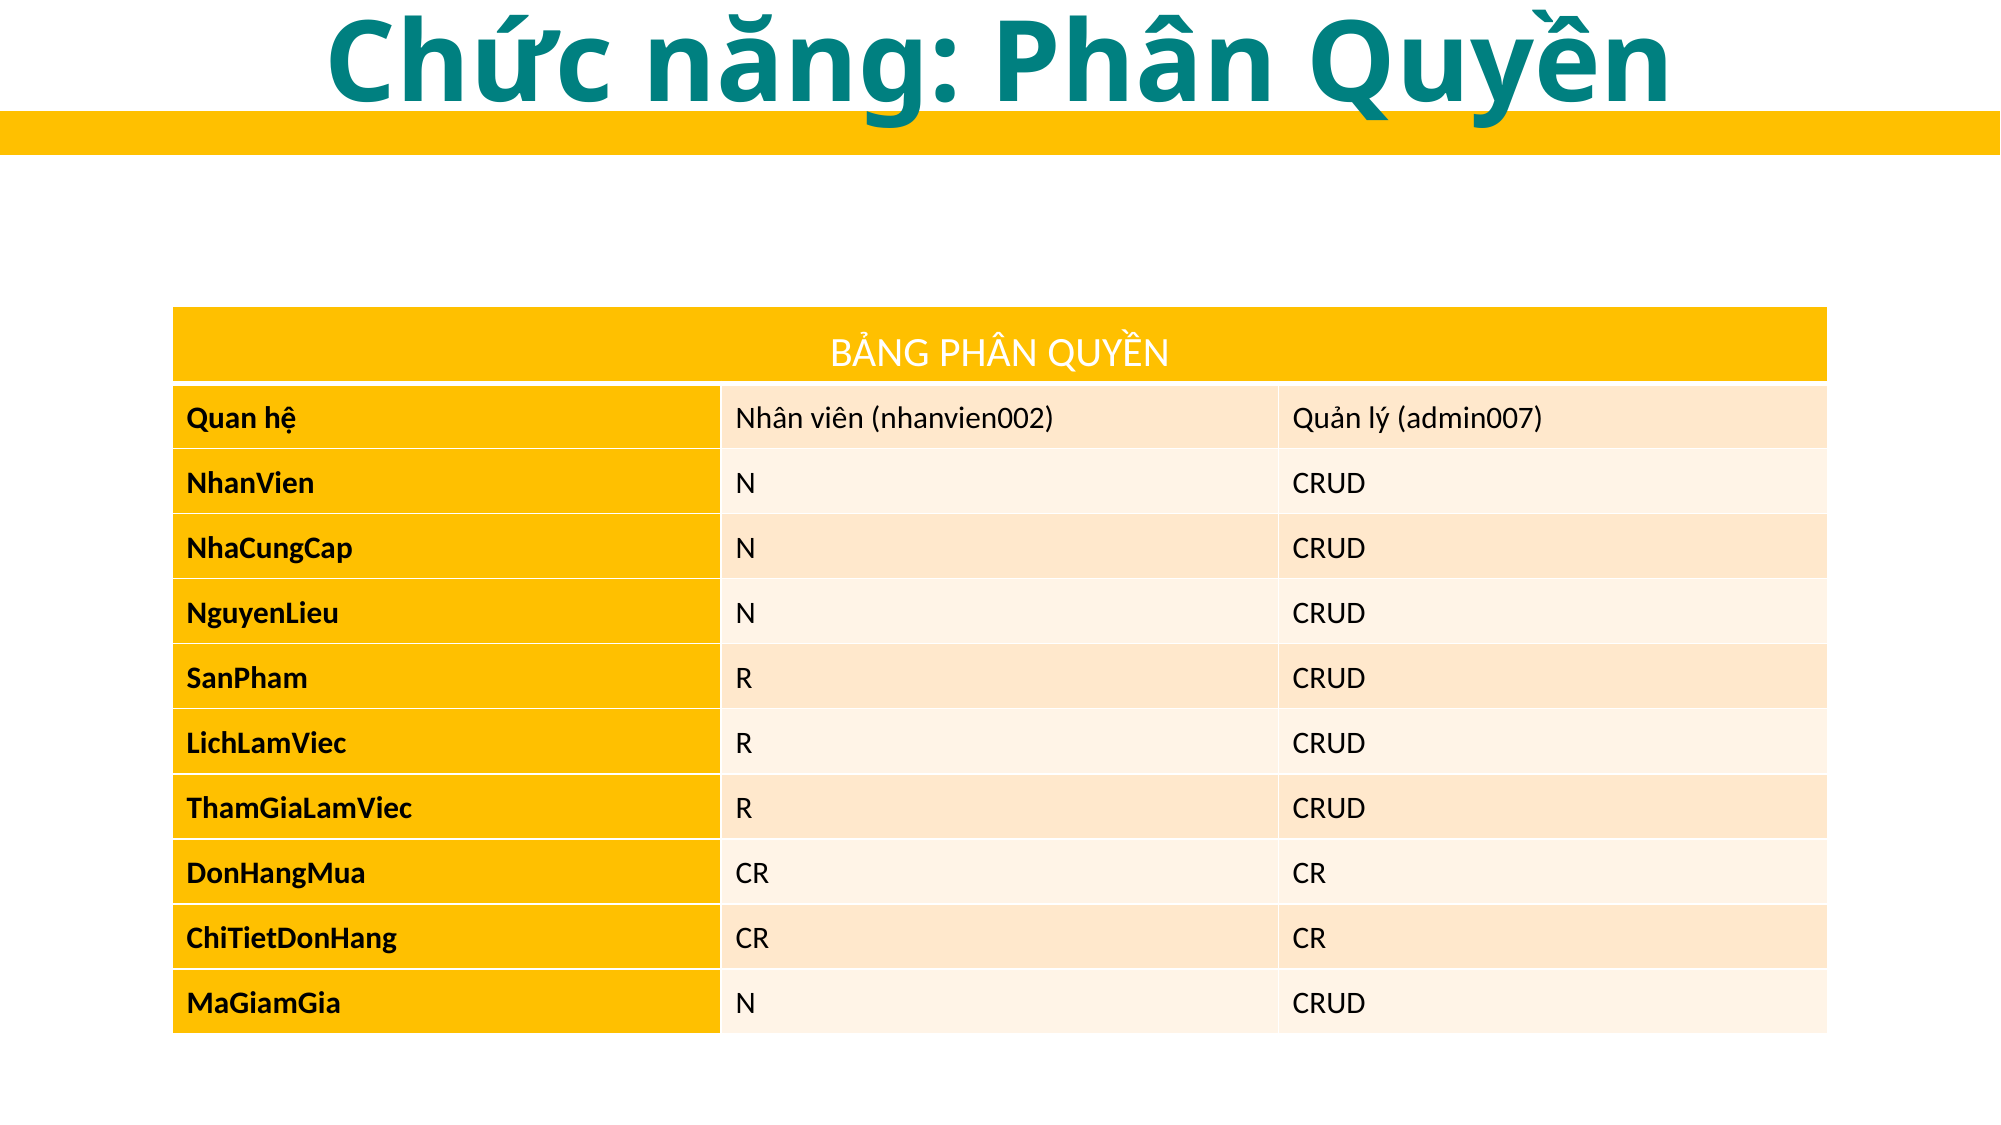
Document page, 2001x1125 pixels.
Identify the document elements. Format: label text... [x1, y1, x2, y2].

table_header BẢNG PHÂN QUYỀN [173, 307, 1827, 381]
table_cell CRUD [1279, 579, 1827, 643]
table_cell ThamGiaLamViec [173, 775, 720, 838]
table_cell CRUD [1279, 449, 1827, 513]
table_cell CRUD [1279, 775, 1827, 838]
table_cell ChiTietDonHang [173, 905, 720, 968]
table_cell DonHangMua [173, 840, 720, 903]
text_box Chức năng: Phân Quyền [137, 0, 1863, 134]
table_cell CR [1279, 840, 1827, 903]
text_box [0, 110, 2000, 156]
table_cell CRUD [1279, 514, 1827, 578]
table_cell N [722, 579, 1278, 643]
table_cell R [722, 775, 1278, 838]
table_cell CR [722, 905, 1278, 968]
table_cell Nhân viên (nhanvien002) [722, 386, 1278, 448]
table_cell CRUD [1279, 644, 1827, 708]
table_cell NguyenLieu [173, 579, 720, 643]
table_cell R [722, 709, 1278, 773]
table_cell CR [722, 840, 1278, 903]
table_cell MaGiamGia [173, 970, 720, 1033]
table_cell N [722, 970, 1278, 1033]
table_cell N [722, 449, 1278, 513]
table_cell CRUD [1279, 709, 1827, 773]
table_cell Quan hệ [173, 386, 720, 448]
table_cell SanPham [173, 644, 720, 708]
table_cell R [722, 644, 1278, 708]
table_cell CR [1279, 905, 1827, 968]
table_cell N [722, 514, 1278, 578]
table_cell CRUD [1279, 970, 1827, 1033]
table_cell NhaCungCap [173, 514, 720, 578]
table_cell LichLamViec [173, 709, 720, 773]
table_cell Quản lý (admin007) [1279, 386, 1827, 448]
table_cell NhanVien [173, 449, 720, 513]
